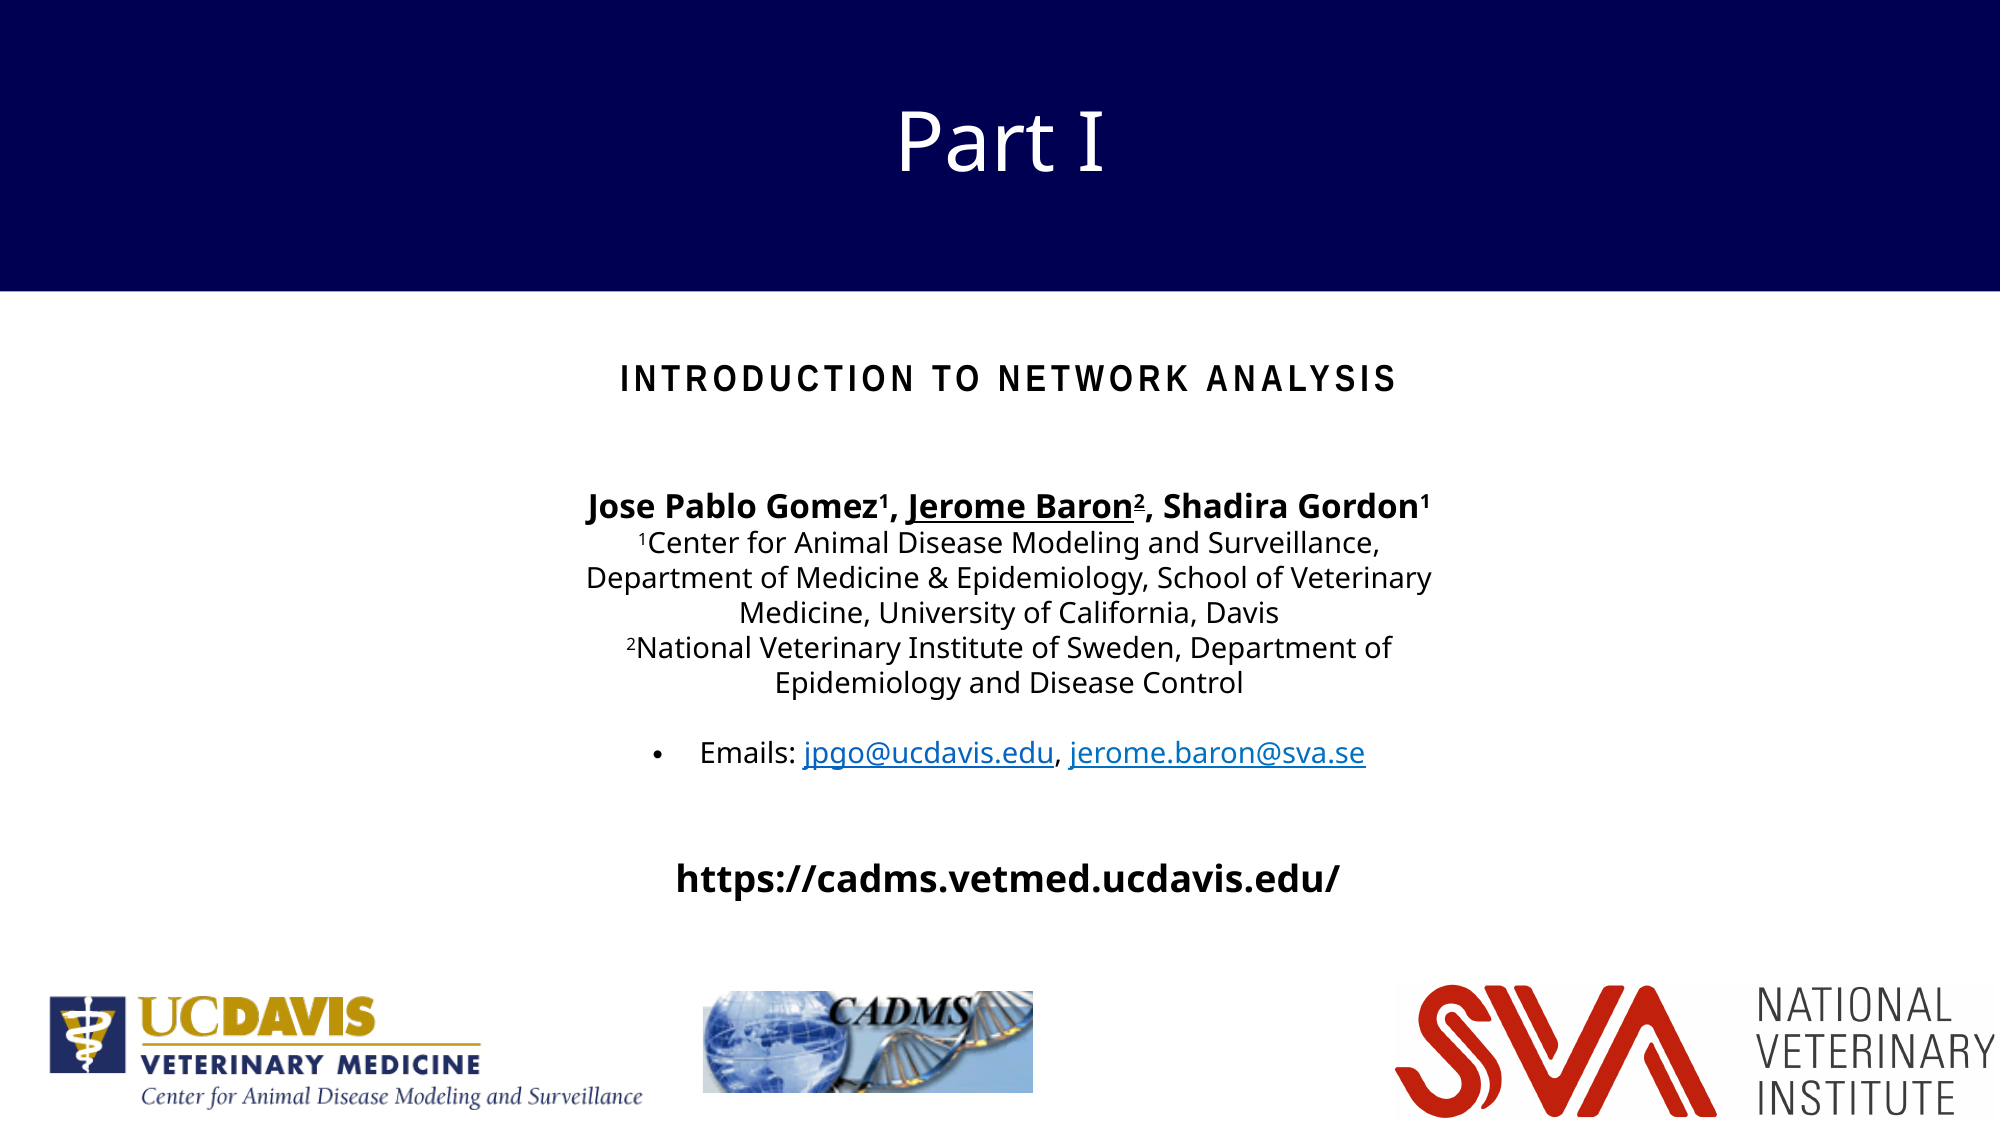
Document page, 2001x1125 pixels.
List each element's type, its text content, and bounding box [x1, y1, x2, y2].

title Part I [0, 0, 2000, 292]
text_box https://cadms.vetmed.ucdavis.edu/ [660, 847, 1356, 908]
picture [1394, 982, 1995, 1120]
text_box Jose Pablo Gomez1, Jerome Baron2, Shadira Gordon1 1Center for Animal Disease Modeling and Surveillance, Department of Medicine & Epidemiology, School of Veterinary Medicine, University of California, Davis 2National Veterinary Institute of Sweden, Department of Epidemiology and Disease Control Emails: jpgo@ucdavis.edu, jerome.baron@sva.se [537, 477, 1482, 817]
picture [44, 991, 645, 1111]
text_box Introduction to network analysis [270, 355, 1746, 505]
picture [702, 991, 1033, 1093]
